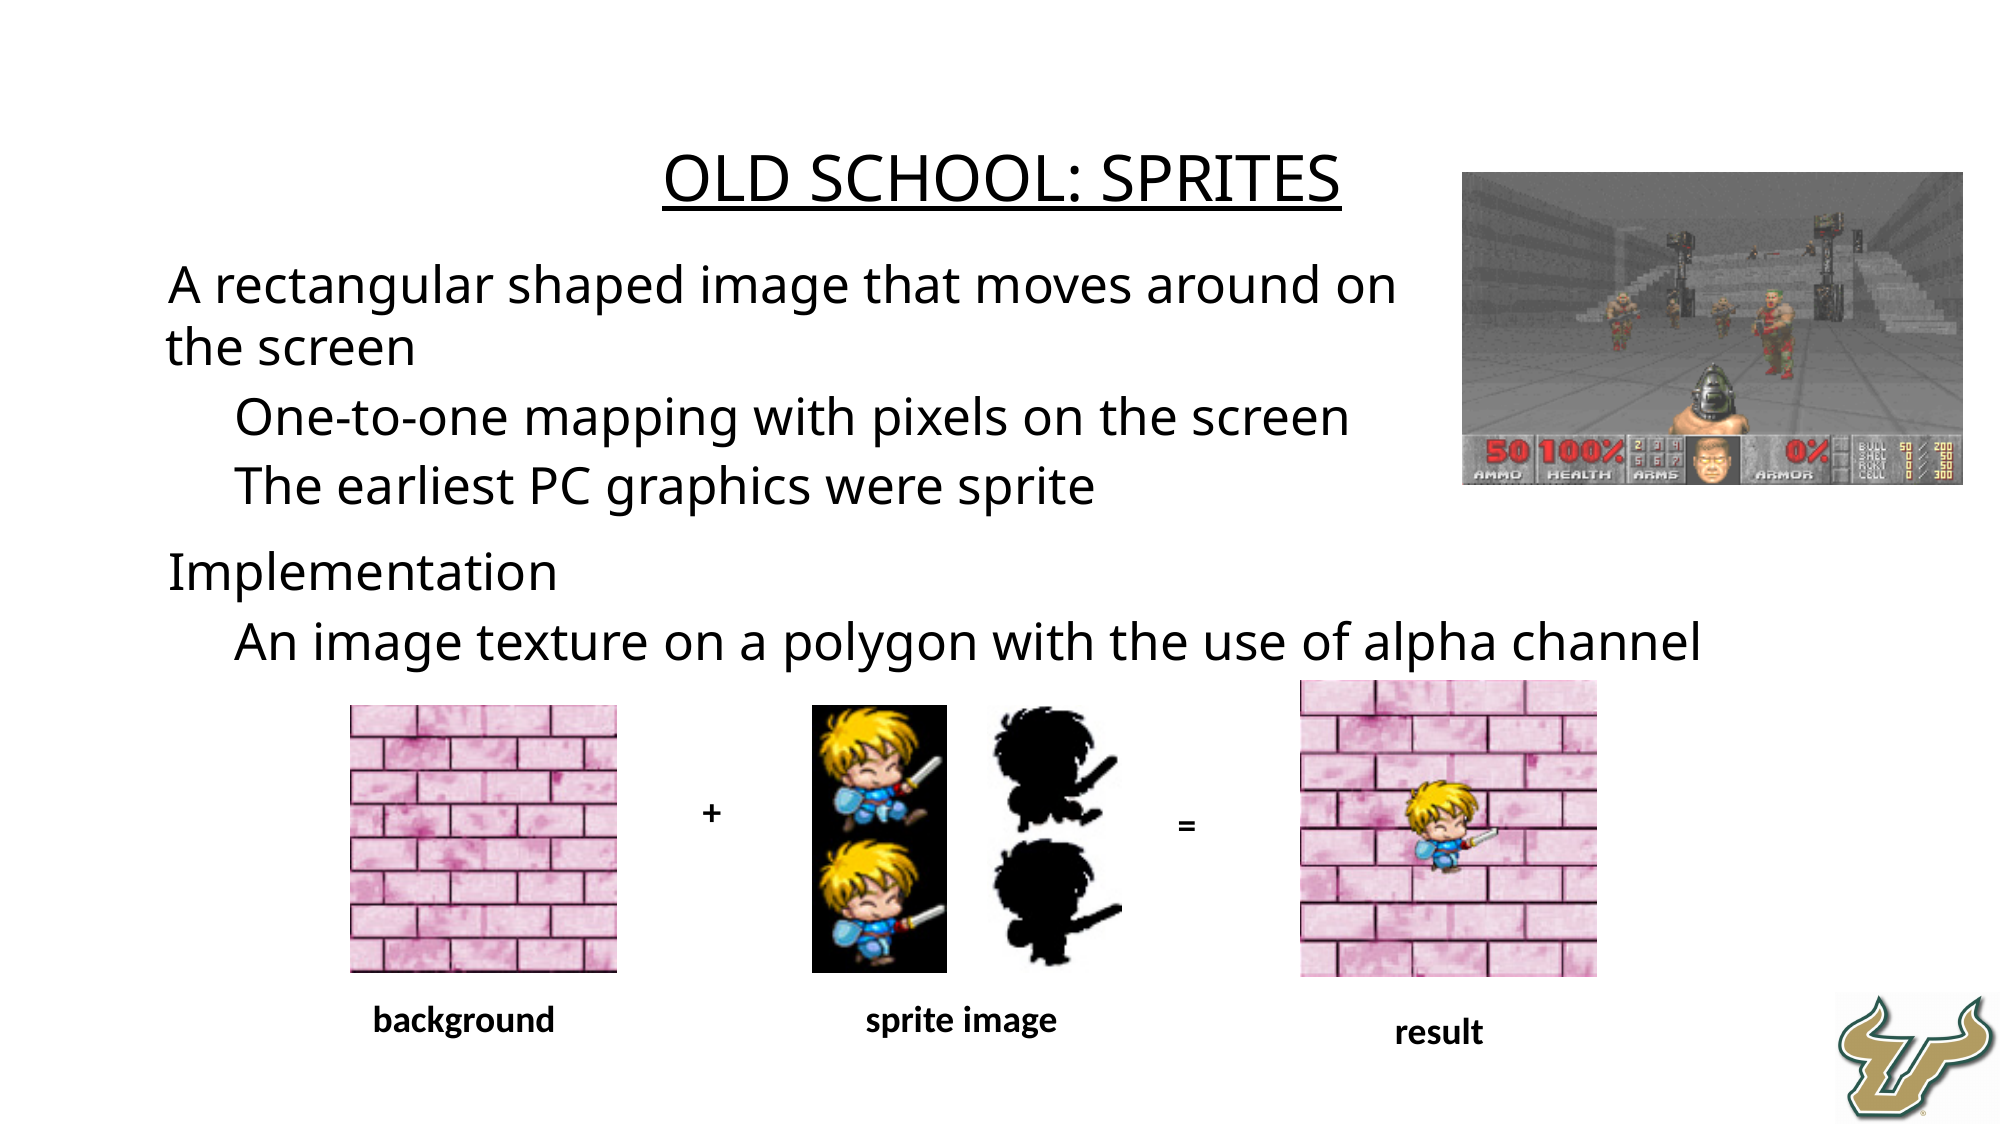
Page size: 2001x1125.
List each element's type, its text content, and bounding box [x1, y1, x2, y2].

text_box sprite image [850, 987, 1082, 1048]
list Old School: Sprites A rectangular shaped image that moves around on the screen One-to-one mapping with pixels on the screen The earliest PC graphics were sprite Implementation An image texture on a polygon with the use of alpha channel [150, 135, 1850, 681]
picture [1462, 172, 1963, 485]
picture [1835, 992, 2000, 1124]
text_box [350, 680, 1596, 977]
text_box result [1380, 999, 1508, 1060]
text_box background [357, 987, 580, 1048]
